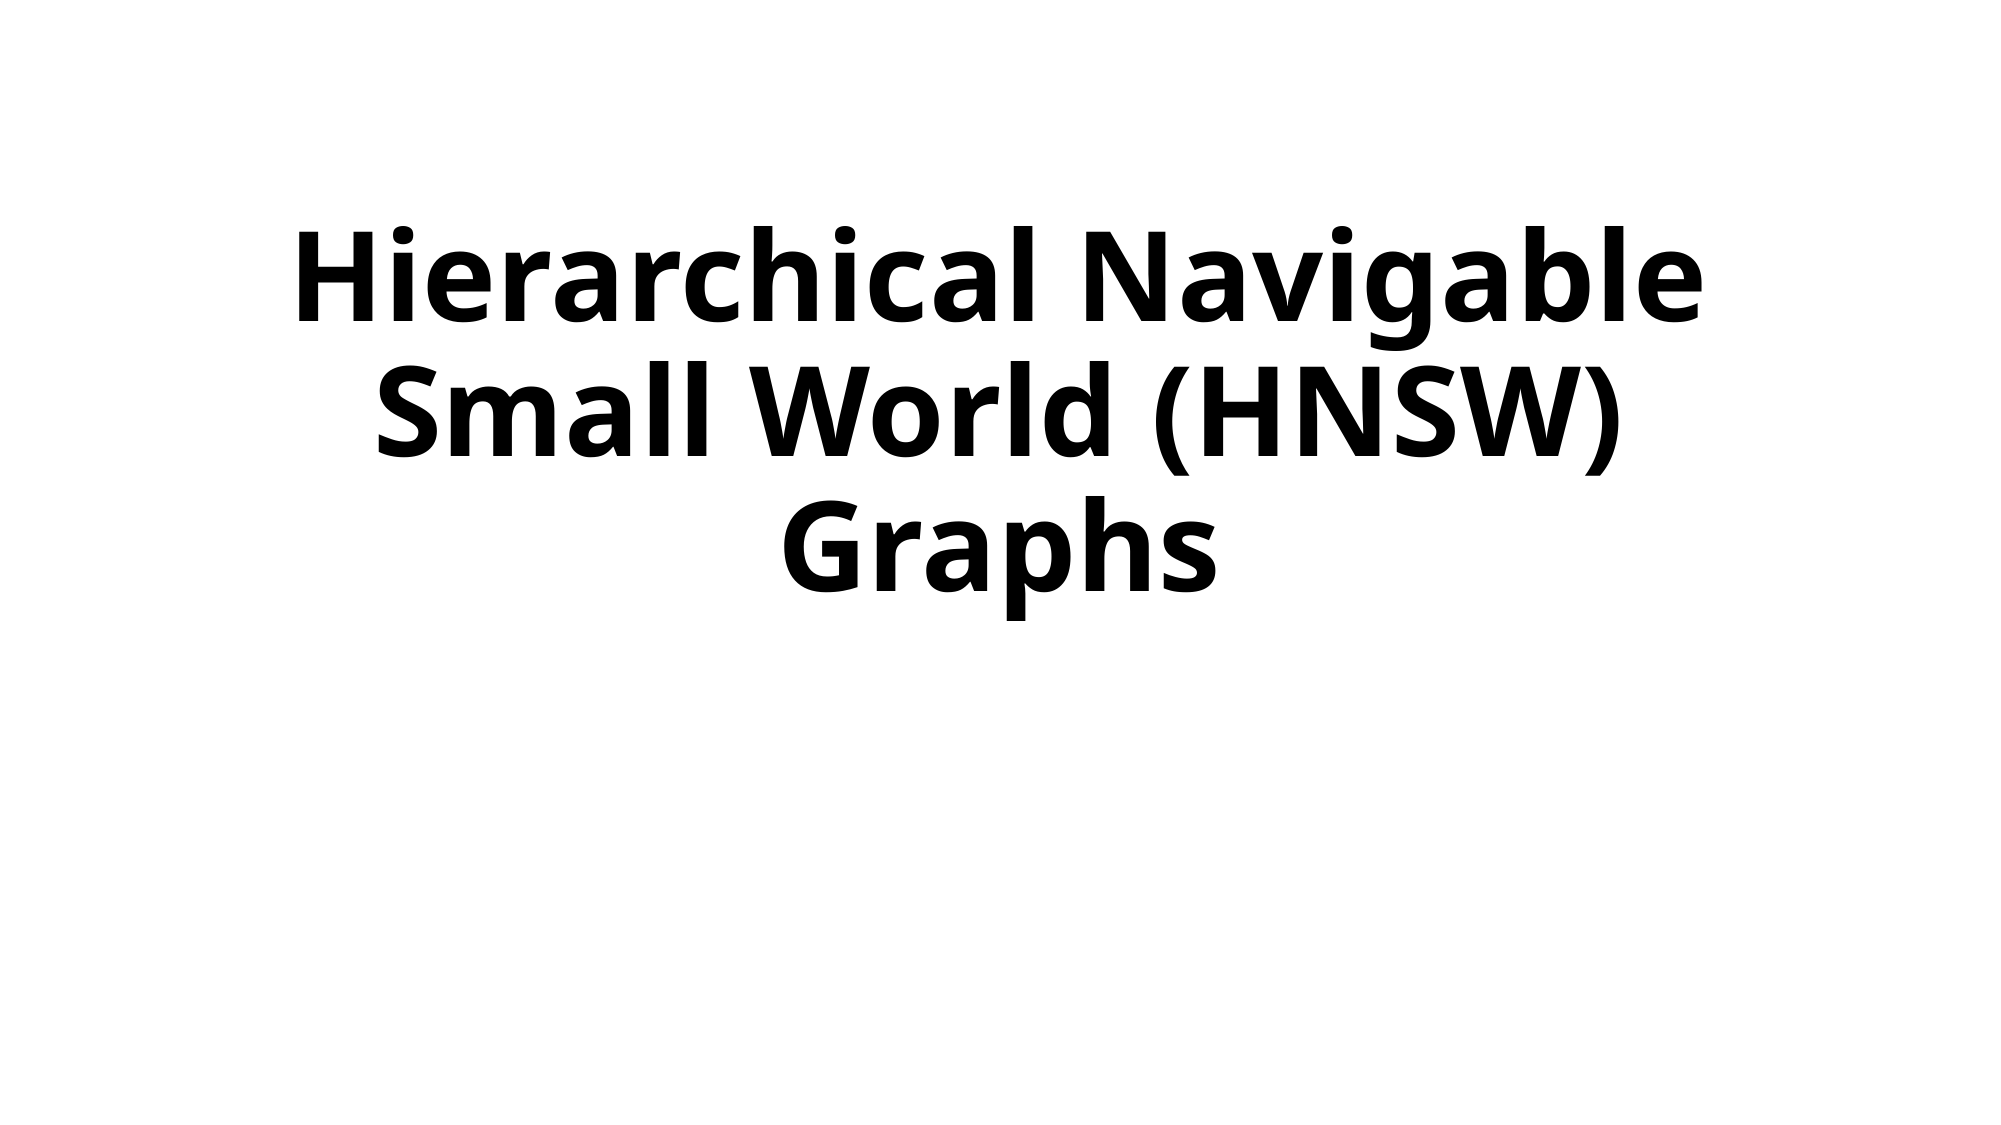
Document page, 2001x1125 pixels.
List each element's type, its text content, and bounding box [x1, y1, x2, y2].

title Hierarchical Navigable Small World (HNSW) Graphs [136, 280, 1862, 626]
